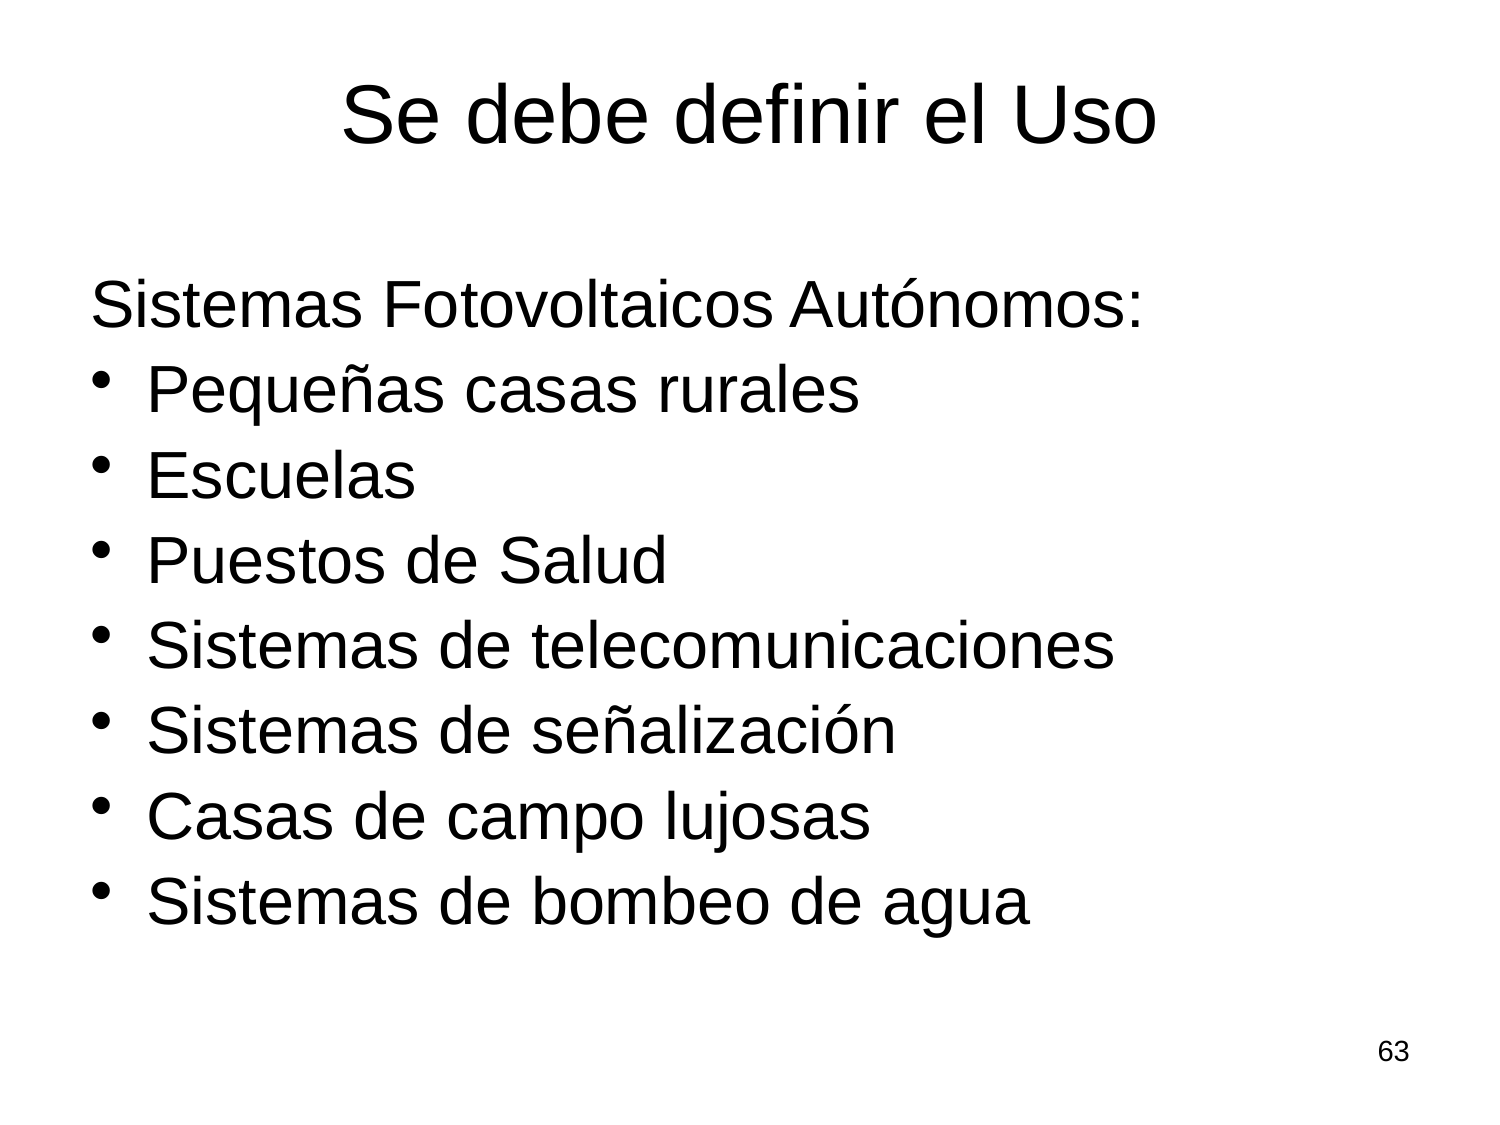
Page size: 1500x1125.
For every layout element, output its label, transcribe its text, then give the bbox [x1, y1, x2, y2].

title Se debe definir el Uso [74, 44, 1426, 177]
list Sistemas Fotovoltaicos Autónomos: Pequeñas casas rurales Escuelas Puestos de Salud Sistemas de telecomunicaciones Sistemas de señalización Casas de campo lujosas Sistemas de bombeo de agua [74, 262, 1426, 1006]
slide_number 63 [1074, 1024, 1426, 1103]
